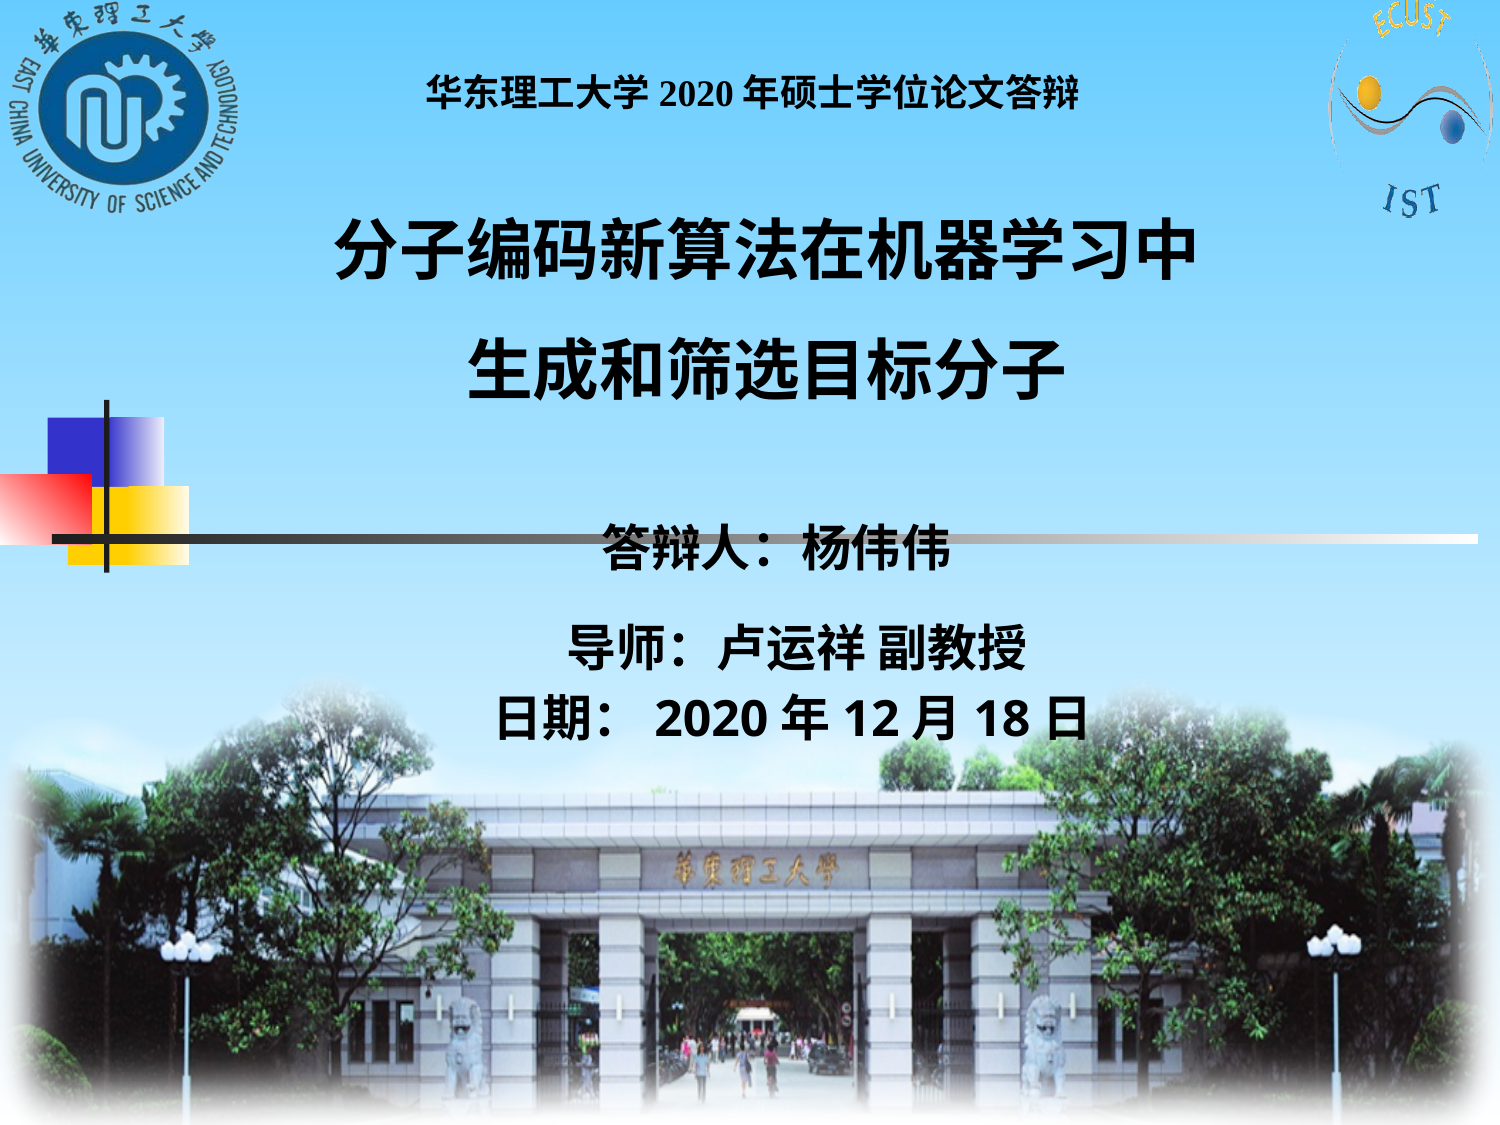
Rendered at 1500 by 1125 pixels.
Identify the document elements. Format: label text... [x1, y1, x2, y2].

text_box 分子编码新算法在机器学习中 生成和筛选目标分子 [242, 160, 1291, 415]
text_box [209, 225, 1291, 633]
picture [1, 0, 243, 218]
picture [0, 633, 1500, 1125]
text_box 华东理工大学2020年硕士学位论文答辩 [410, 61, 1096, 122]
picture [1328, 0, 1493, 218]
